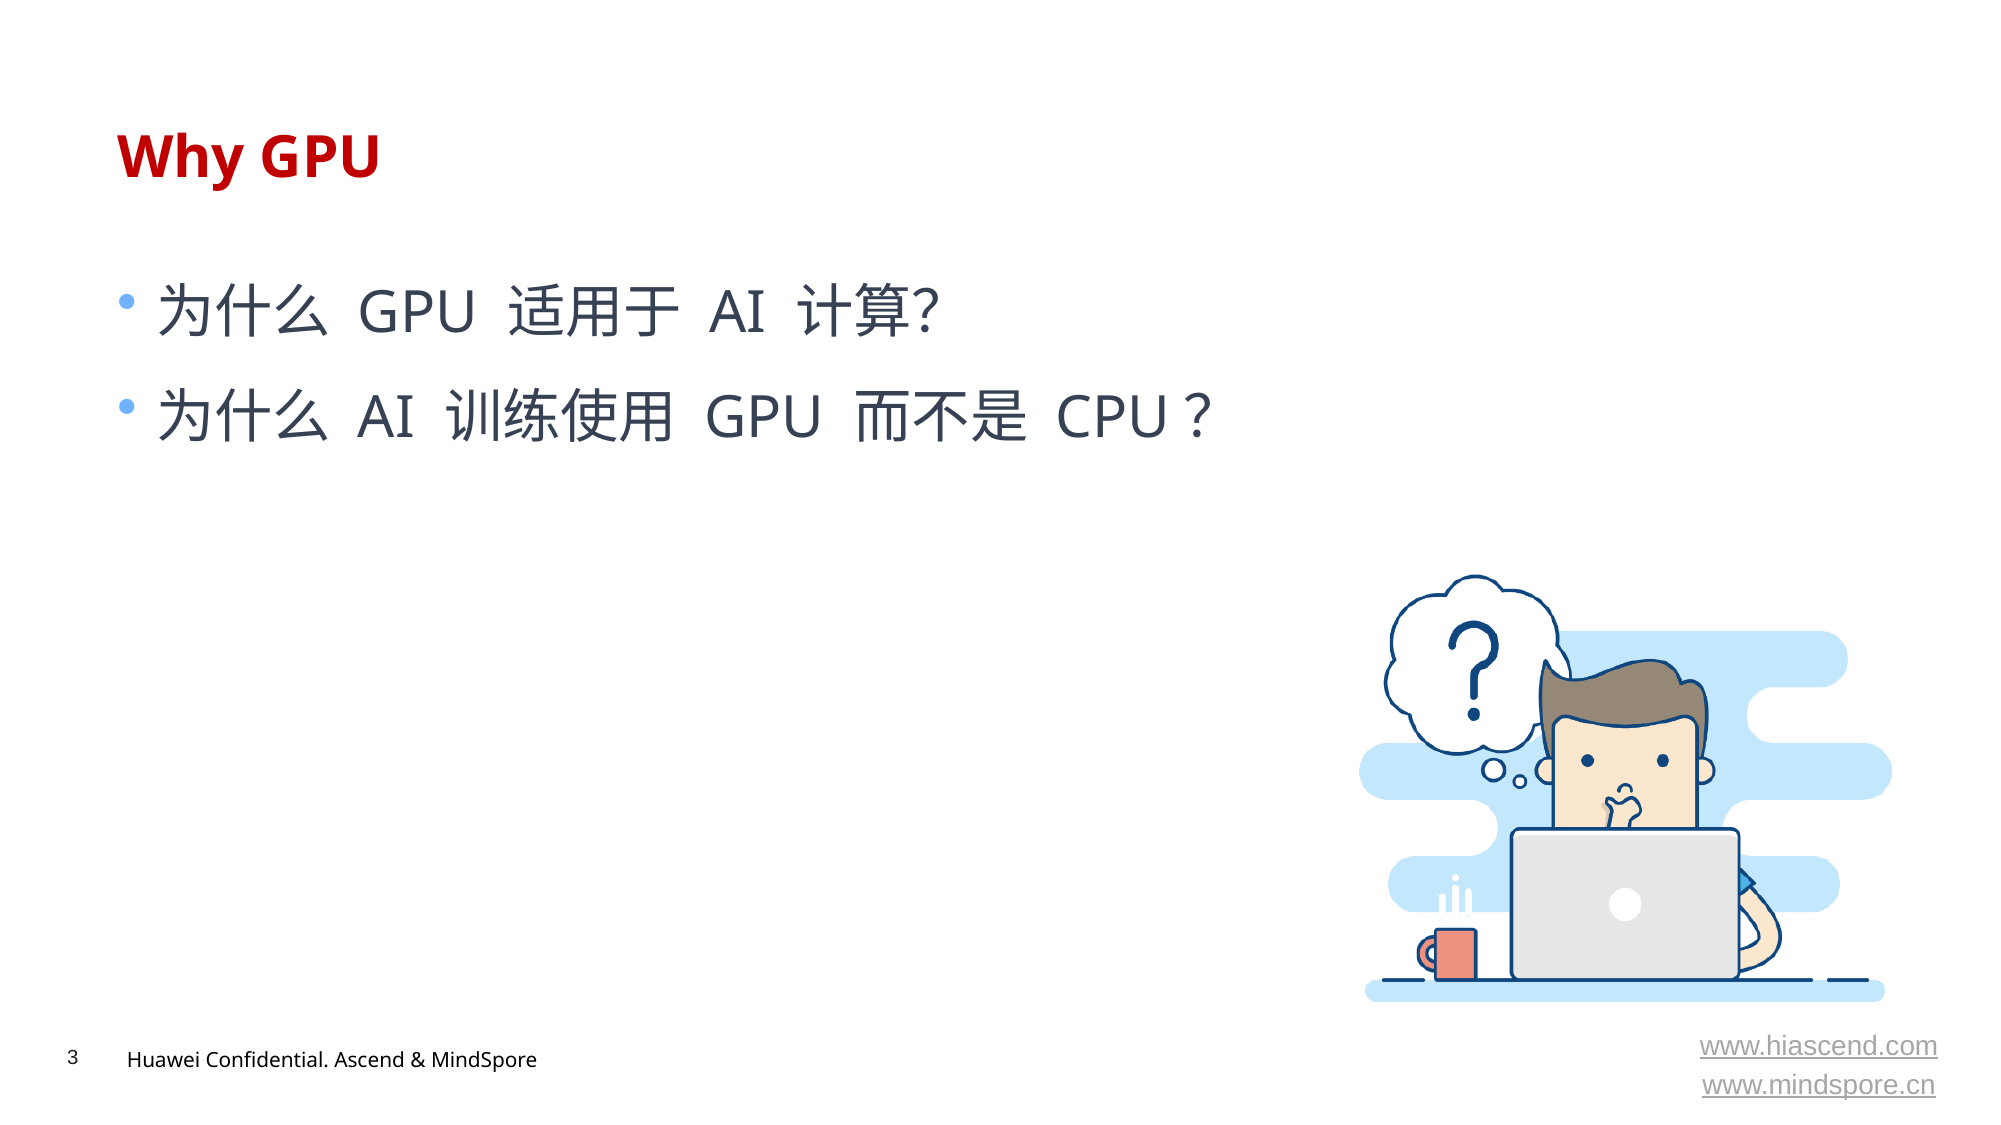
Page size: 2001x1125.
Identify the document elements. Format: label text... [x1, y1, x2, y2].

title Why GPU [102, 111, 1901, 209]
picture [1345, 562, 1911, 1011]
list 为什么 GPU 适用于 AI 计算？ 为什么 AI 训练使用 GPU 而不是 CPU？ [102, 231, 1346, 882]
